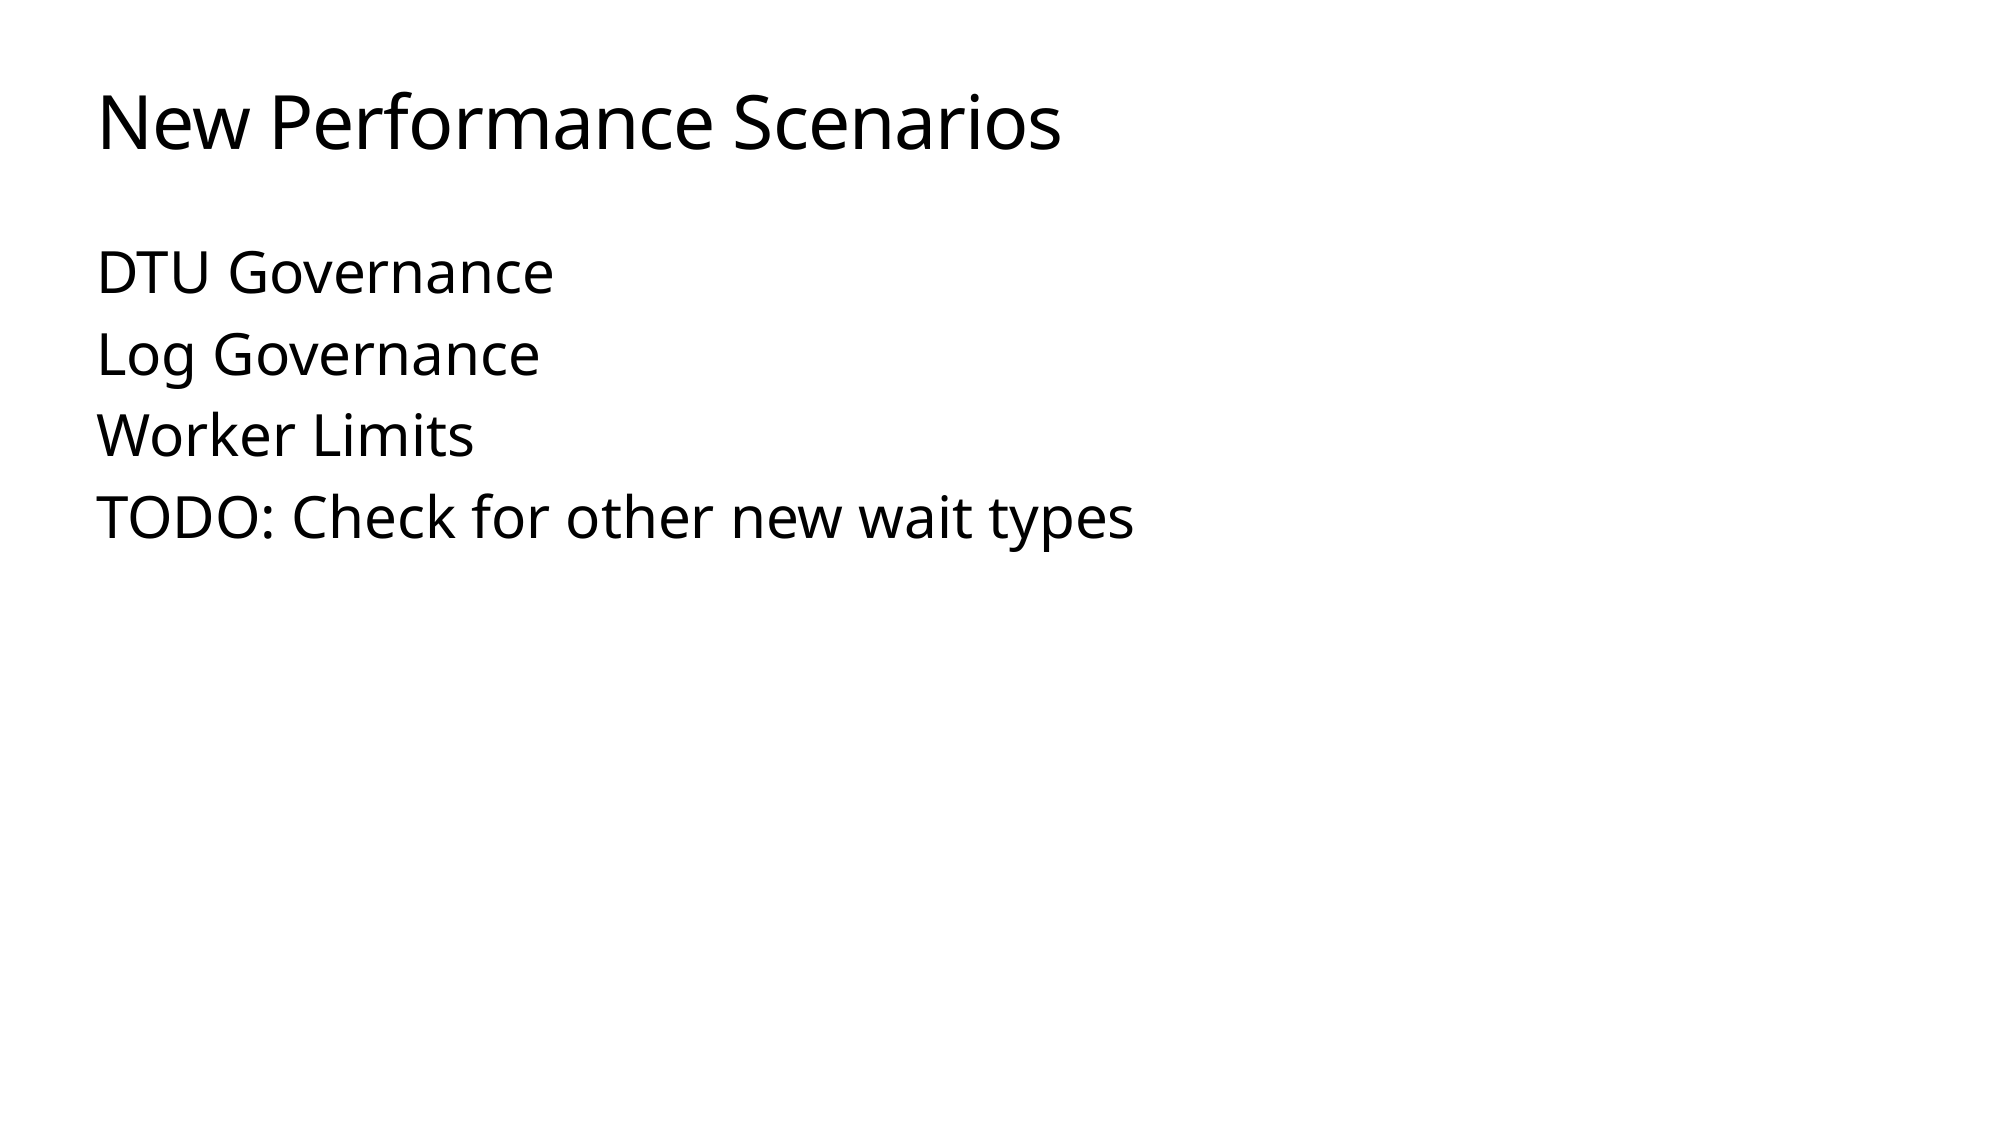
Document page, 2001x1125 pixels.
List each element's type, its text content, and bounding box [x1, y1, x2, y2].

title New Performance Scenarios [96, 75, 1904, 166]
list DTU Governance Log Governance Worker Limits TODO: Check for other new wait types [96, 235, 1904, 561]
